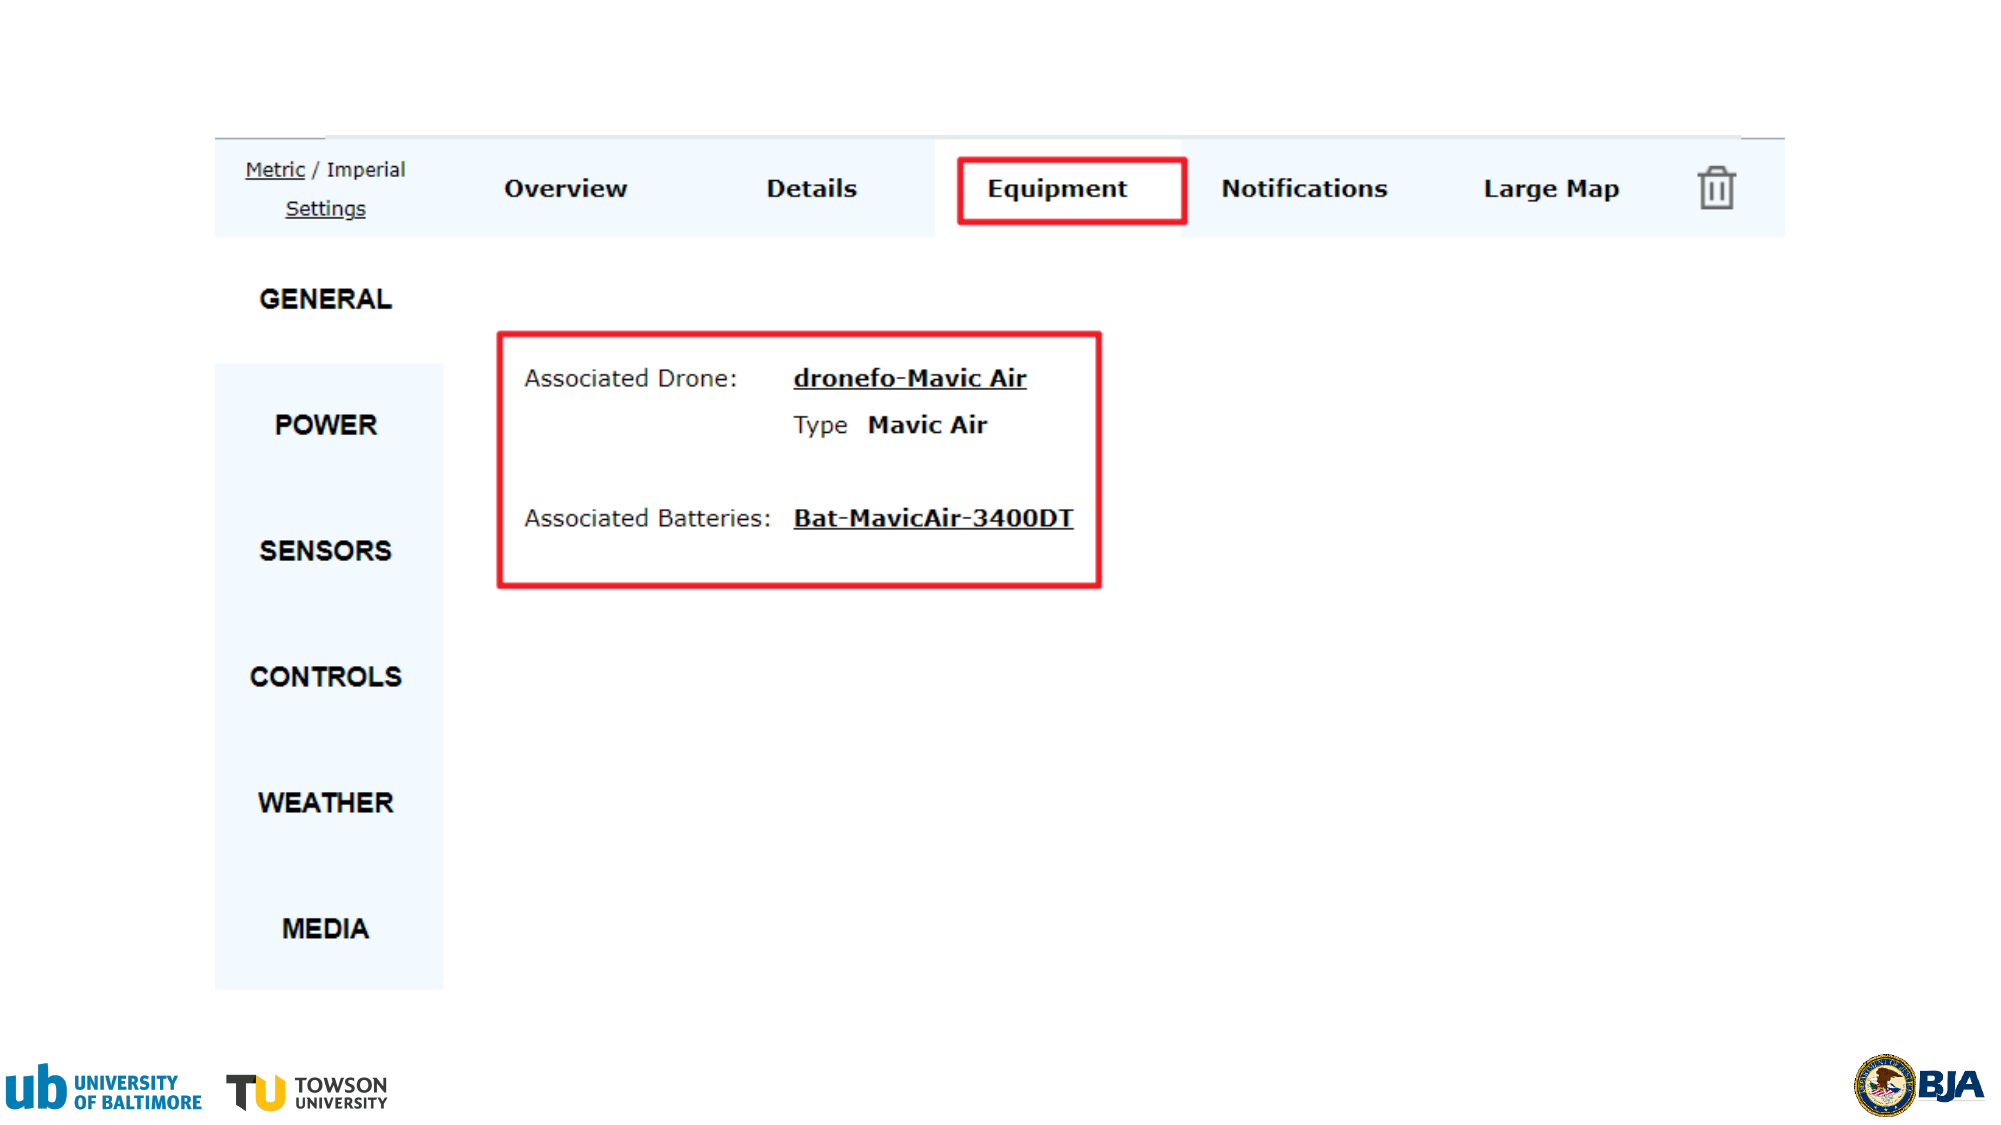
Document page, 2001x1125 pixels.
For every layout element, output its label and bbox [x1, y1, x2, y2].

picture [0, 1031, 407, 1125]
picture [1854, 1054, 1986, 1117]
picture [215, 135, 1785, 990]
